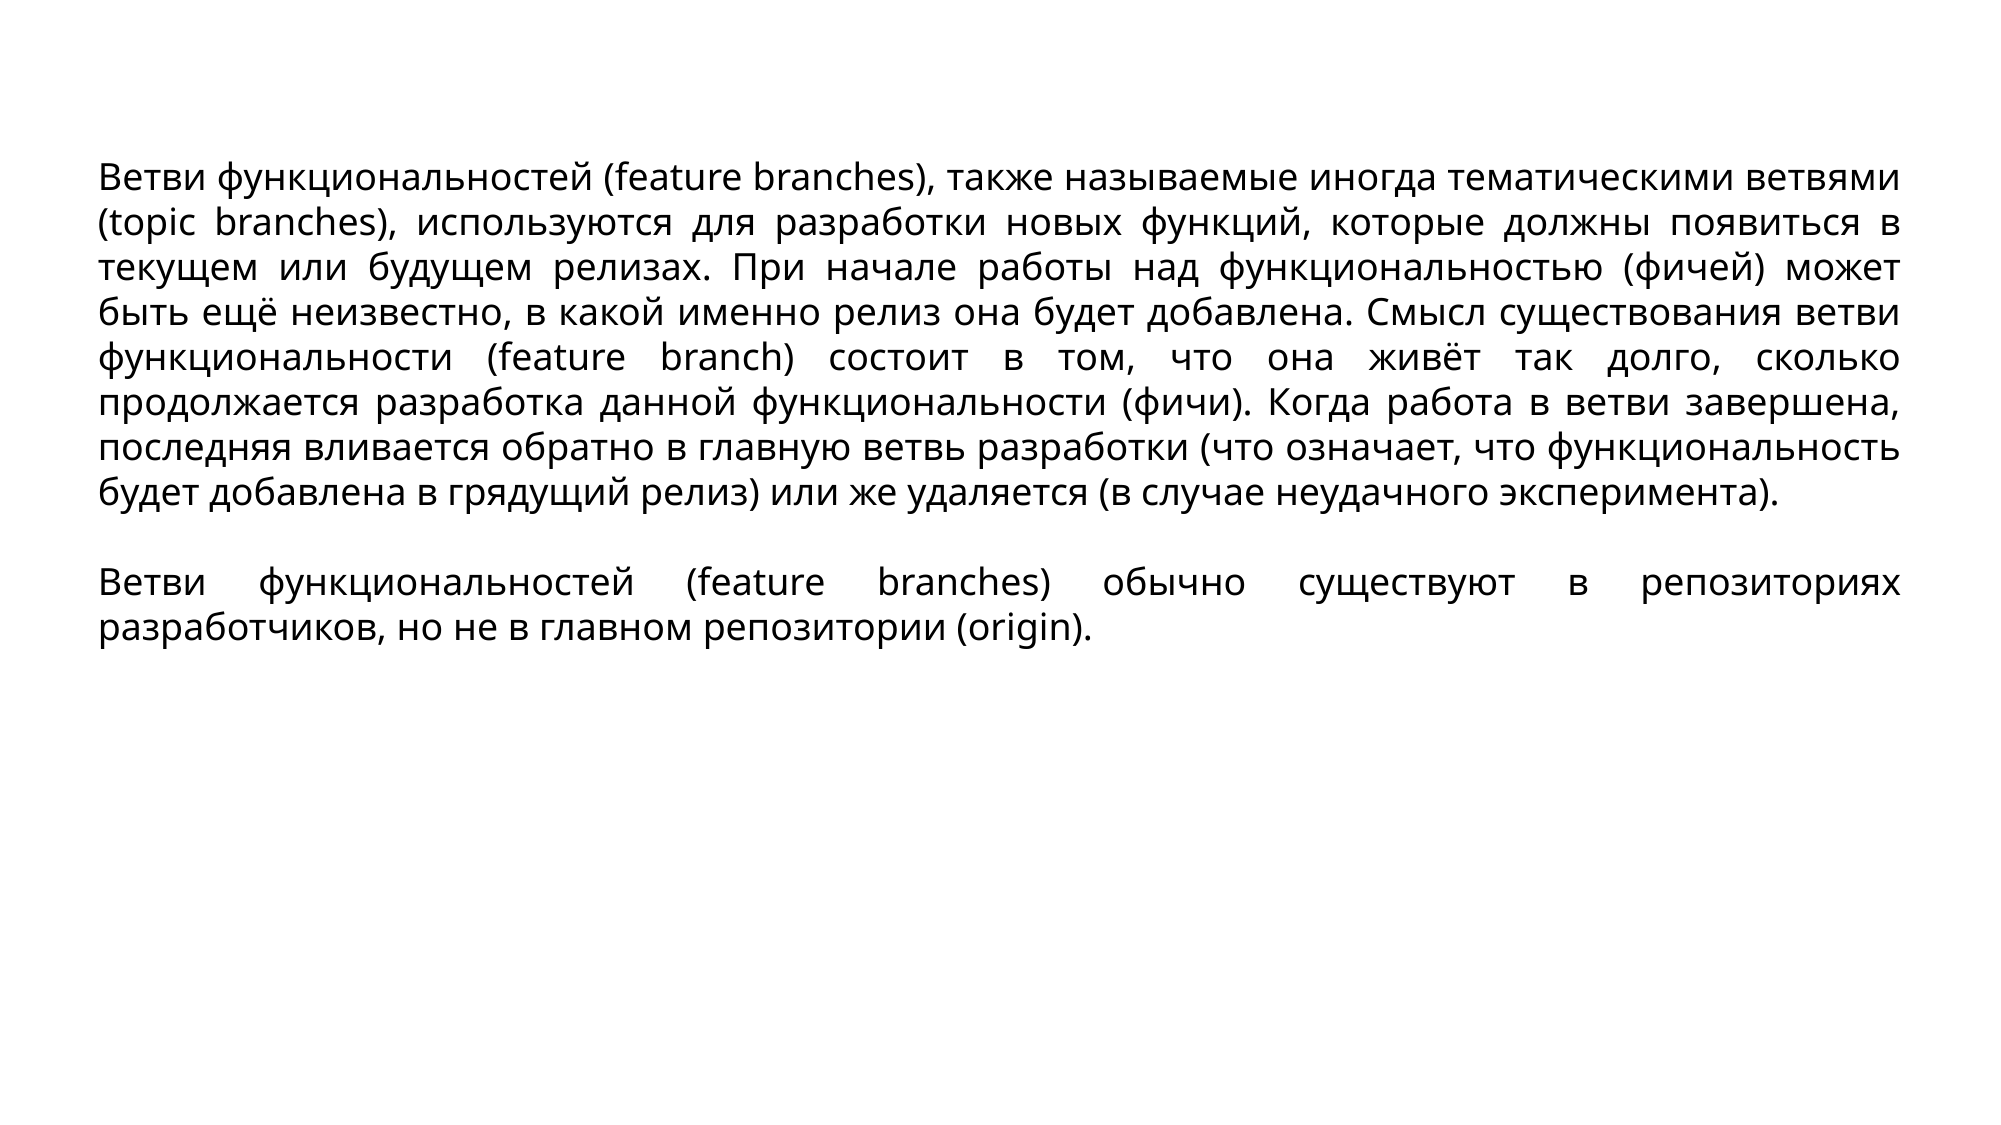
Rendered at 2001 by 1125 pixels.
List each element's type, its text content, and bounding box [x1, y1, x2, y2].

text_box Ветви функциональностей (feature branches), также называемые иногда тематическими ветвями (topic branches), используются для разработки новых функций, которые должны появиться в текущем или будущем релизах. При начале работы над функциональностью (фичей) может быть ещё неизвестно, в какой именно релиз она будет добавлена. Смысл существования ветви функциональности (feature branch) состоит в том, что она живёт так долго, сколько продолжается разработка данной функциональности (фичи). Когда работа в ветви завершена, последняя вливается обратно в главную ветвь разработки (что означает, что функциональность будет добавлена в грядущий релиз) или же удаляется (в случае неудачного эксперимента). Ветви функциональностей (feature branches) обычно существуют в репозиториях разработчиков, но не в главном репозитории (origin). [83, 145, 1918, 656]
